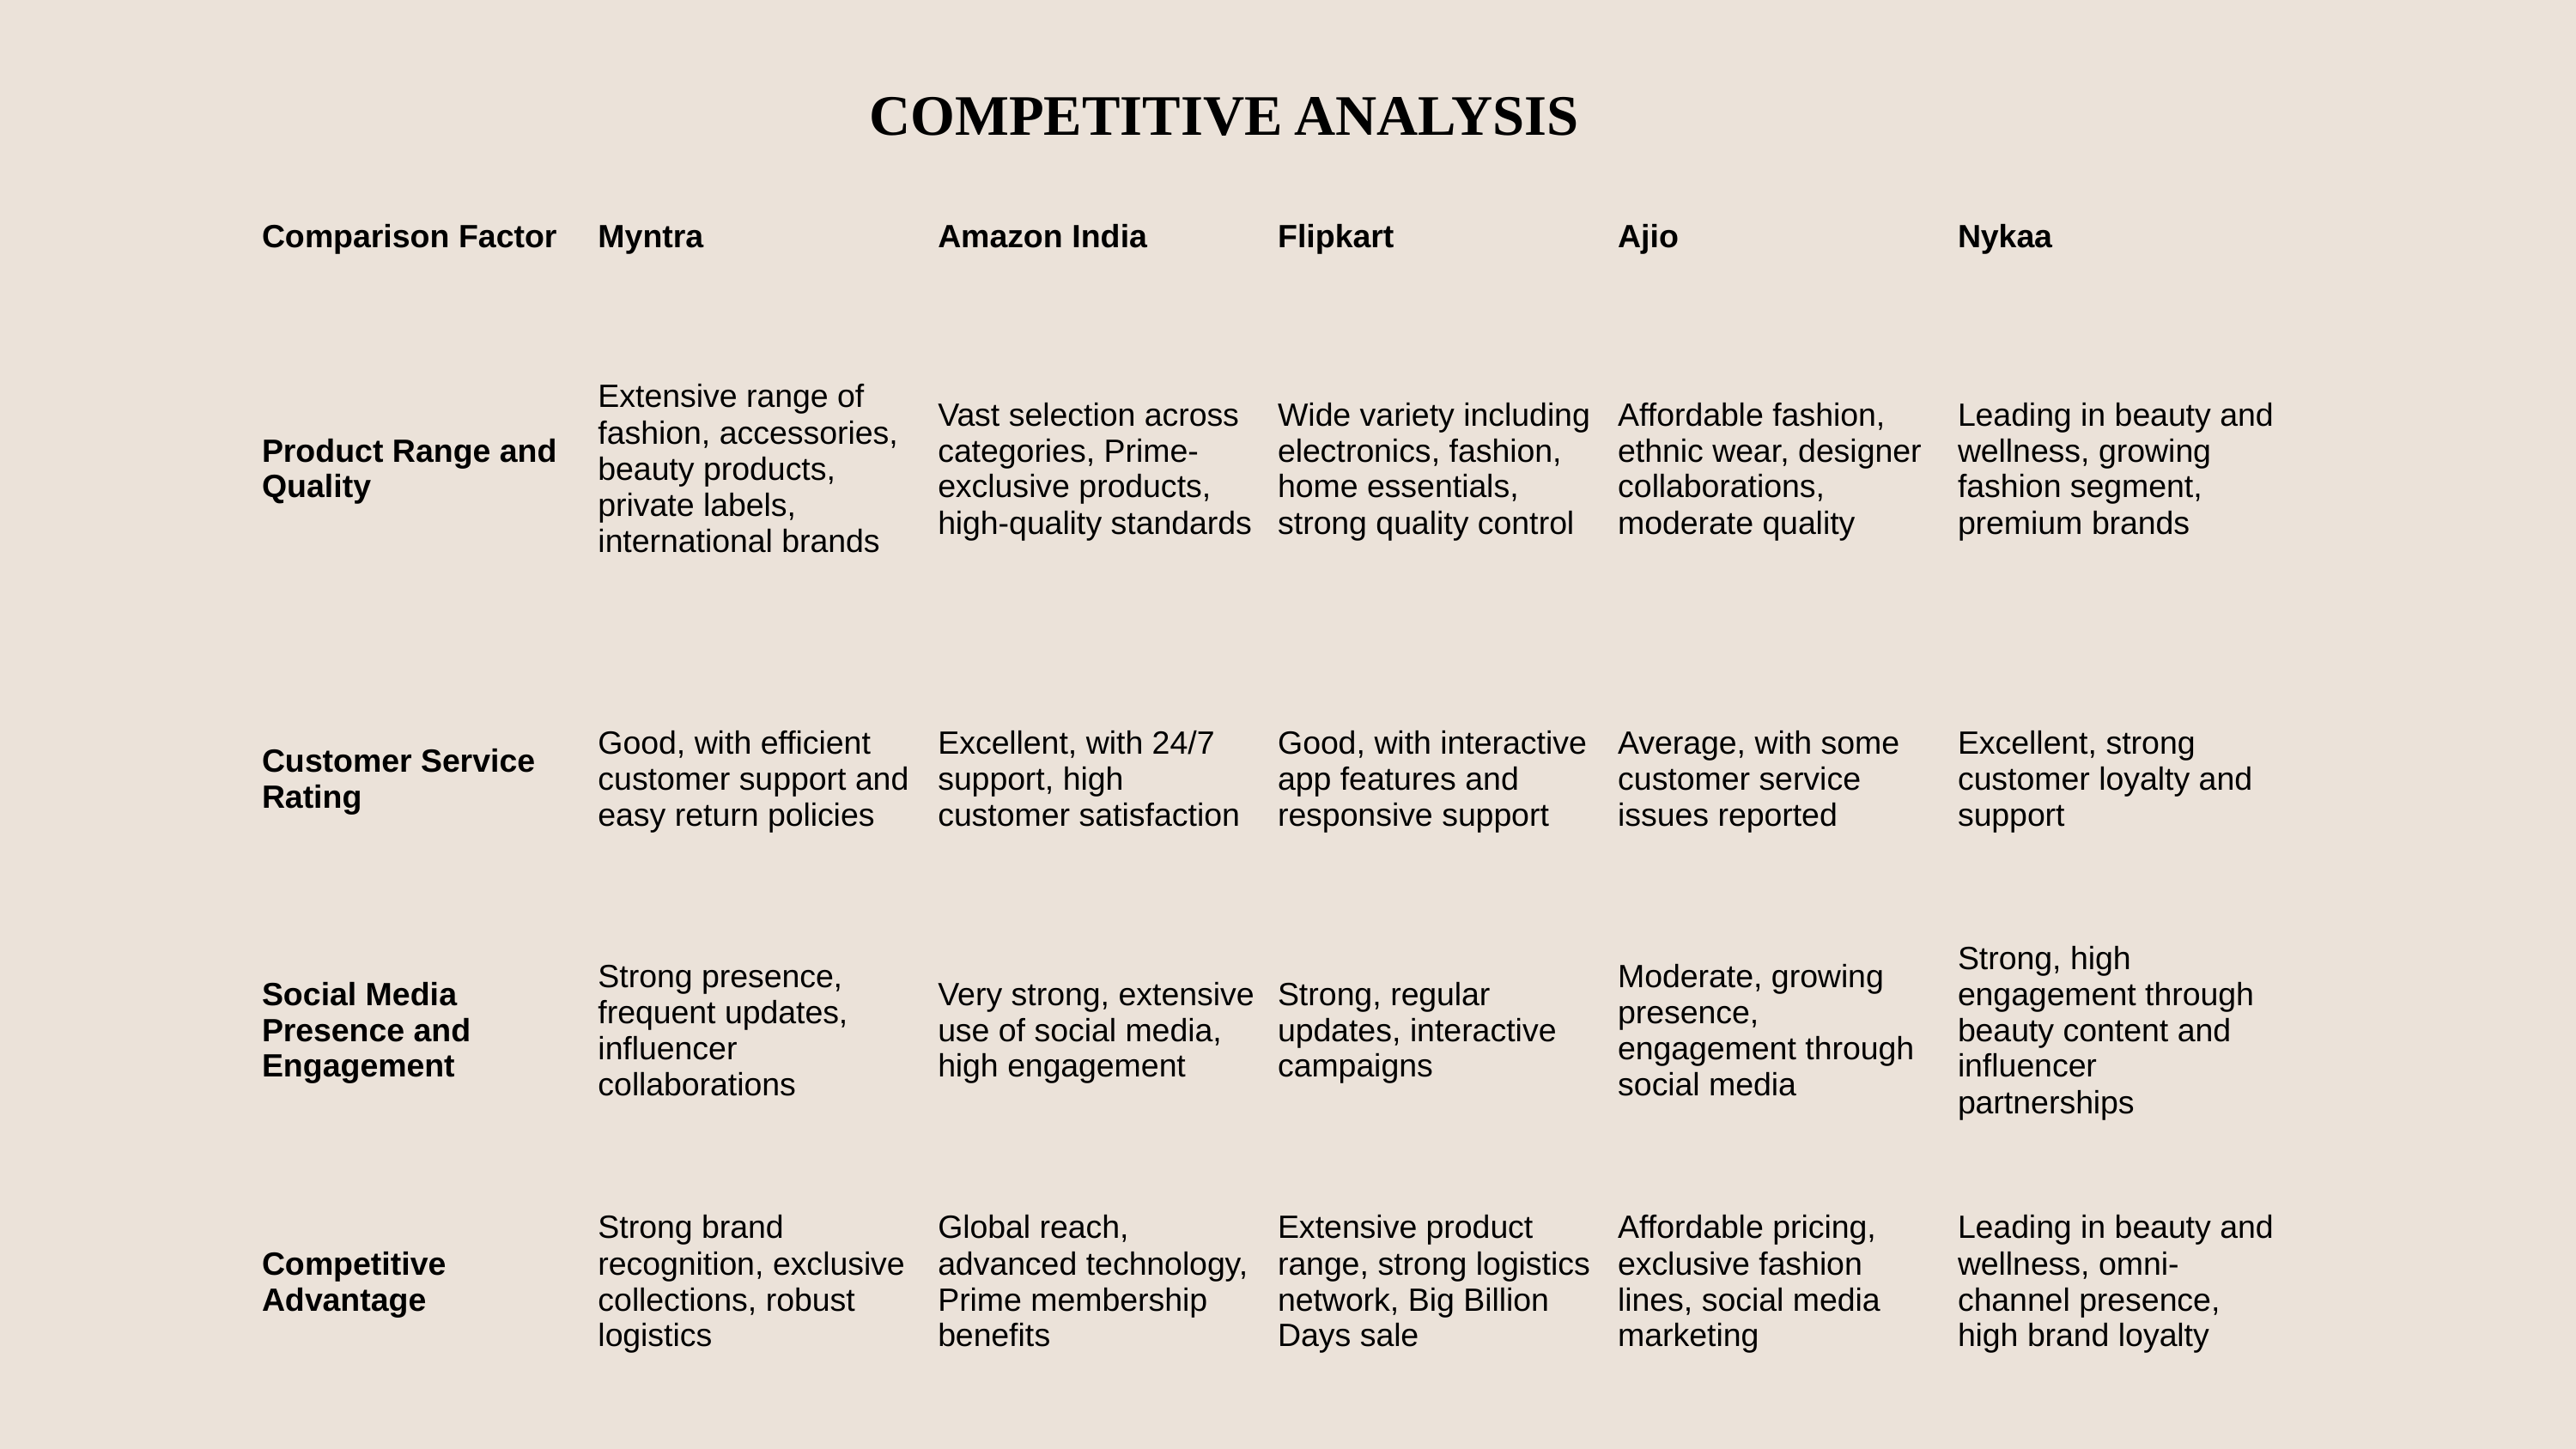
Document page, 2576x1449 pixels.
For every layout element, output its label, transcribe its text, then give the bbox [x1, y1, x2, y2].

table_cell Very strong, extensive use of social media, high engagement [929, 905, 1269, 1156]
table_cell Leading in beauty and wellness, omni-channel presence, high brand loyalty [1949, 1156, 2289, 1407]
table_cell Social Media Presence and Engagement [253, 905, 589, 1156]
table_cell Customer Service Rating [253, 653, 589, 905]
table_cell Extensive product range, strong logistics network, Big Billion Days sale [1269, 1156, 1609, 1407]
table_cell Extensive range of fashion, accessories, beauty products, private labels, international brands [589, 284, 929, 653]
table_cell Product Range and Quality [253, 284, 589, 653]
table_cell Strong, high engagement through beauty content and influencer partnerships [1949, 905, 2289, 1156]
table_cell Competitive Advantage [253, 1156, 589, 1407]
table_cell Global reach, advanced technology, Prime membership benefits [929, 1156, 1269, 1407]
table_header Comparison Factor [253, 190, 589, 284]
table_cell Good, with interactive app features and responsive support [1269, 653, 1609, 905]
table_header Amazon India [929, 190, 1269, 284]
table_header Nykaa [1949, 190, 2289, 284]
table_header Flipkart [1269, 190, 1609, 284]
table_cell Excellent, strong customer loyalty and support [1949, 653, 2289, 905]
table_header Ajio [1609, 190, 1949, 284]
table_cell Strong presence, frequent updates, influencer collaborations [589, 905, 929, 1156]
text_box COMPETITIVE ANALYSIS [856, 71, 2515, 154]
table_cell Moderate, growing presence, engagement through social media [1609, 905, 1949, 1156]
table_cell Wide variety including electronics, fashion, home essentials, strong quality control [1269, 284, 1609, 653]
table_cell Affordable fashion, ethnic wear, designer collaborations, moderate quality [1609, 284, 1949, 653]
table_cell Strong, regular updates, interactive campaigns [1269, 905, 1609, 1156]
table_cell Strong brand recognition, exclusive collections, robust logistics [589, 1156, 929, 1407]
table_cell Affordable pricing, exclusive fashion lines, social media marketing [1609, 1156, 1949, 1407]
table_cell Average, with some customer service issues reported [1609, 653, 1949, 905]
table_cell Good, with efficient customer support and easy return policies [589, 653, 929, 905]
table_cell Excellent, with 24/7 support, high customer satisfaction [929, 653, 1269, 905]
table_cell Vast selection across categories, Prime-exclusive products, high-quality standards [929, 284, 1269, 653]
table_header Myntra [589, 190, 929, 284]
table_cell Leading in beauty and wellness, growing fashion segment, premium brands [1949, 284, 2289, 653]
